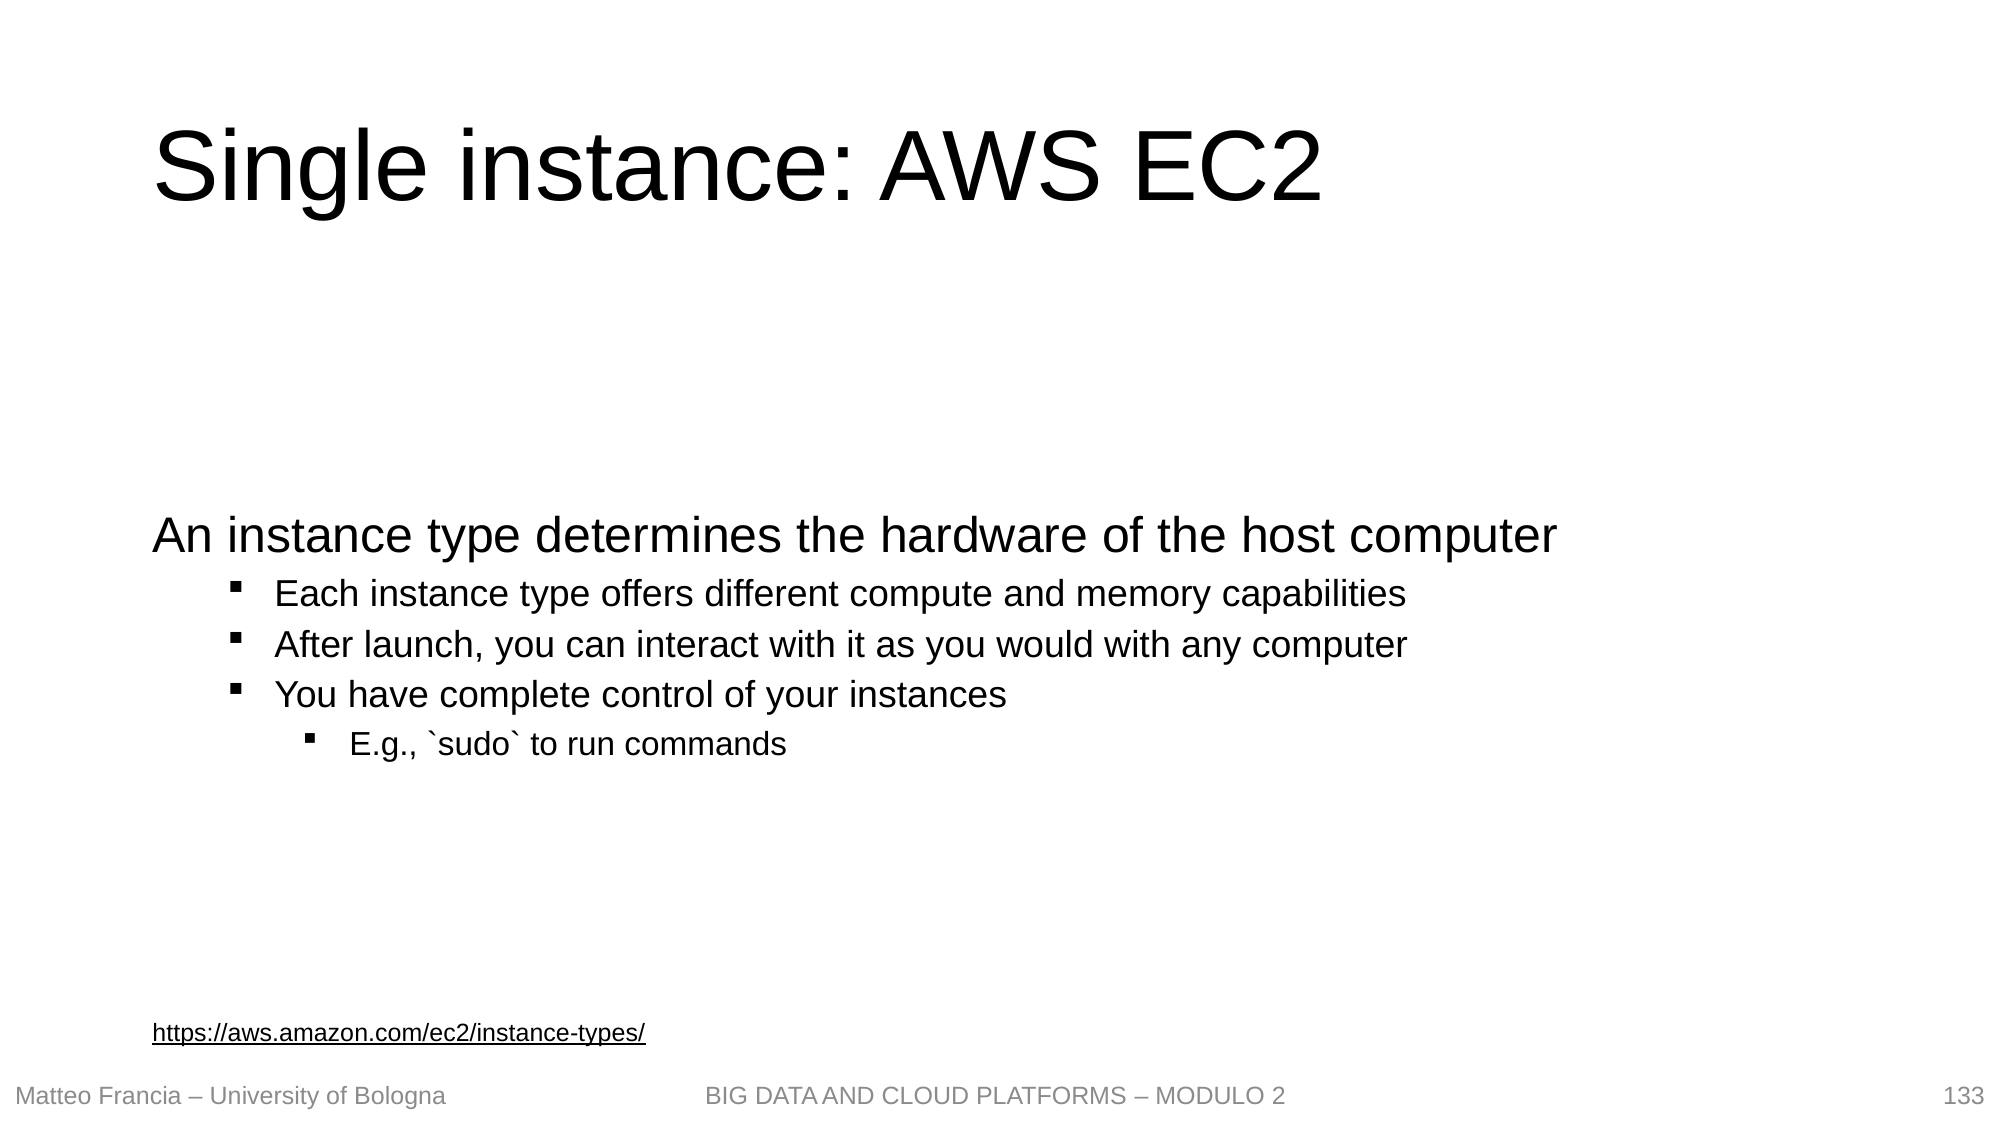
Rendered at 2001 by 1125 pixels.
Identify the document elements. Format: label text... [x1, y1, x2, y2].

list An instance type determines the hardware of the host computer Each instance type offers different compute and memory capabilities After launch, you can interact with it as you would with any computer You have complete control of your instances E.g., `sudo` to run commands [137, 278, 1863, 993]
list https://aws.amazon.com/ec2/instance-types/ [137, 1003, 1863, 1064]
title Single instance: AWS EC2 [137, 59, 1863, 278]
slide_number 133 [1550, 1065, 2000, 1125]
footer Matteo Francia – University of Bologna [0, 1065, 466, 1125]
